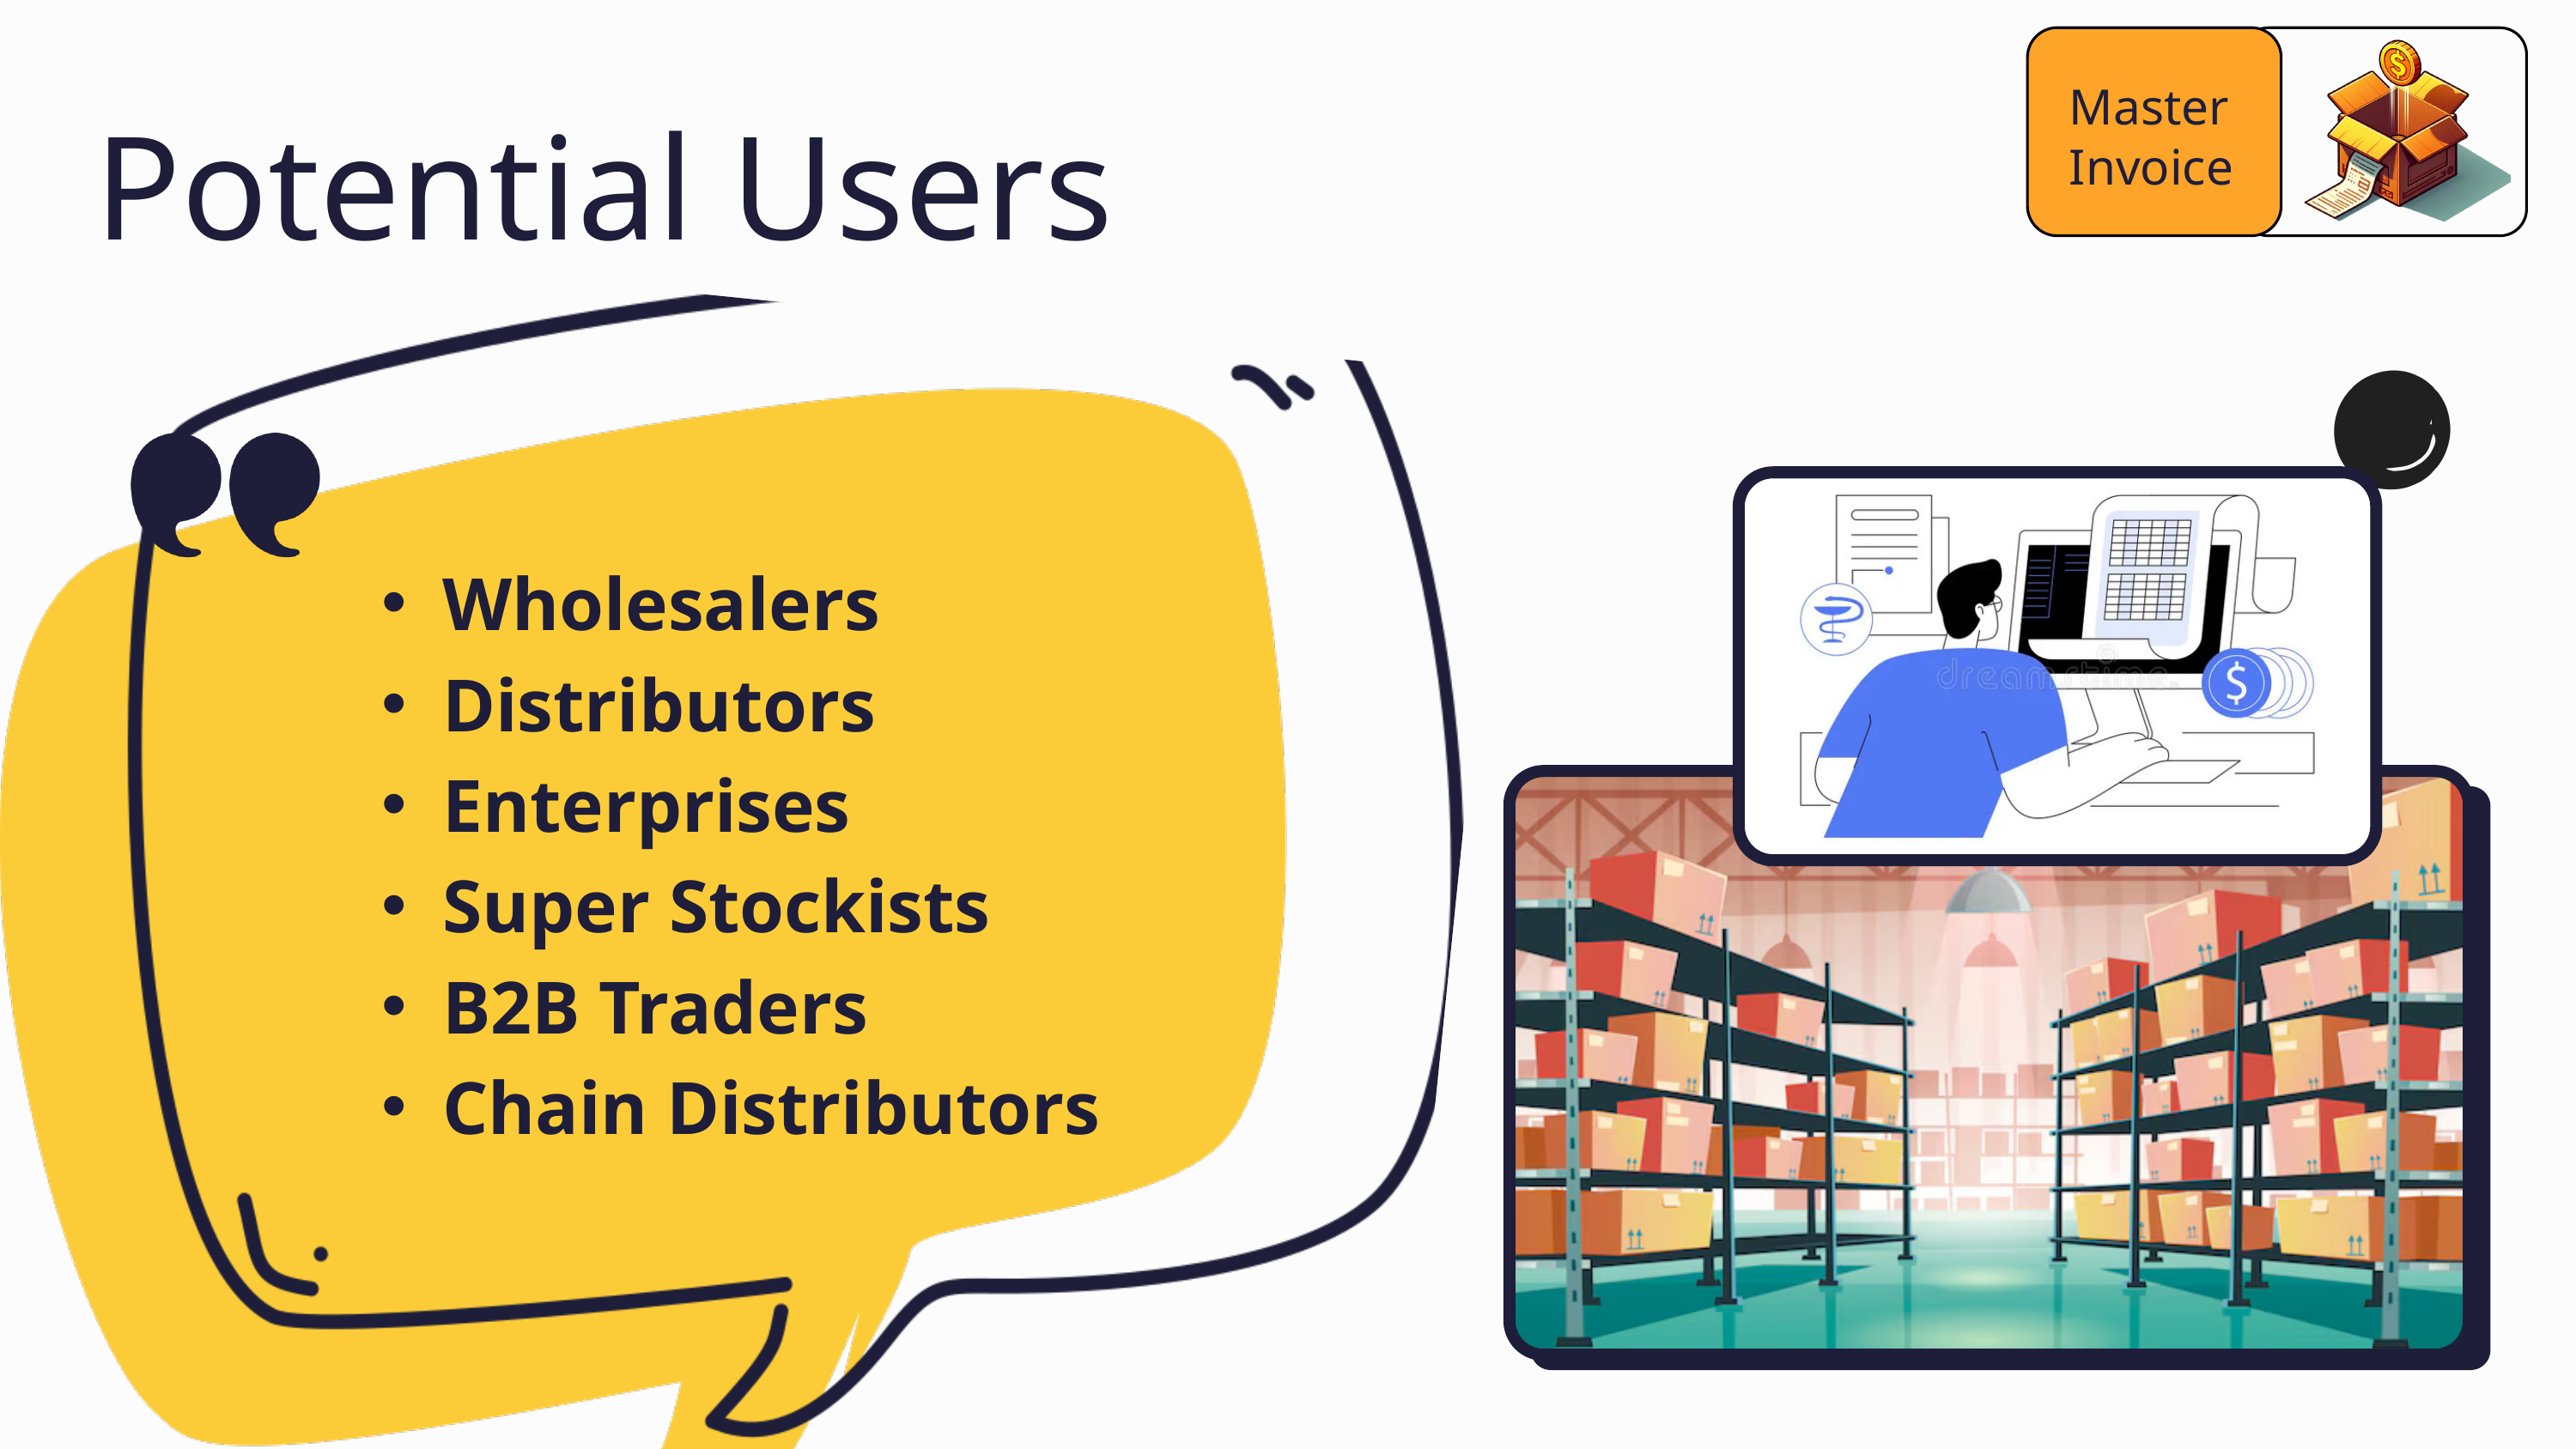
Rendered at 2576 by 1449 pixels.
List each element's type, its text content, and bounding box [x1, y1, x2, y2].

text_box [2026, 15, 2527, 245]
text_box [823, 1060, 1462, 1449]
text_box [1738, 472, 2377, 861]
text_box Wholesalers Distributors Enterprises Super Stockists B2B Traders Chain Distributors [319, 544, 1192, 1149]
text_box Potential Users [94, 69, 1739, 270]
text_box [0, 224, 1510, 1449]
text_box [2299, 367, 2454, 578]
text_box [1530, 785, 2491, 1371]
text_box [129, 433, 320, 558]
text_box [1509, 770, 2470, 1355]
